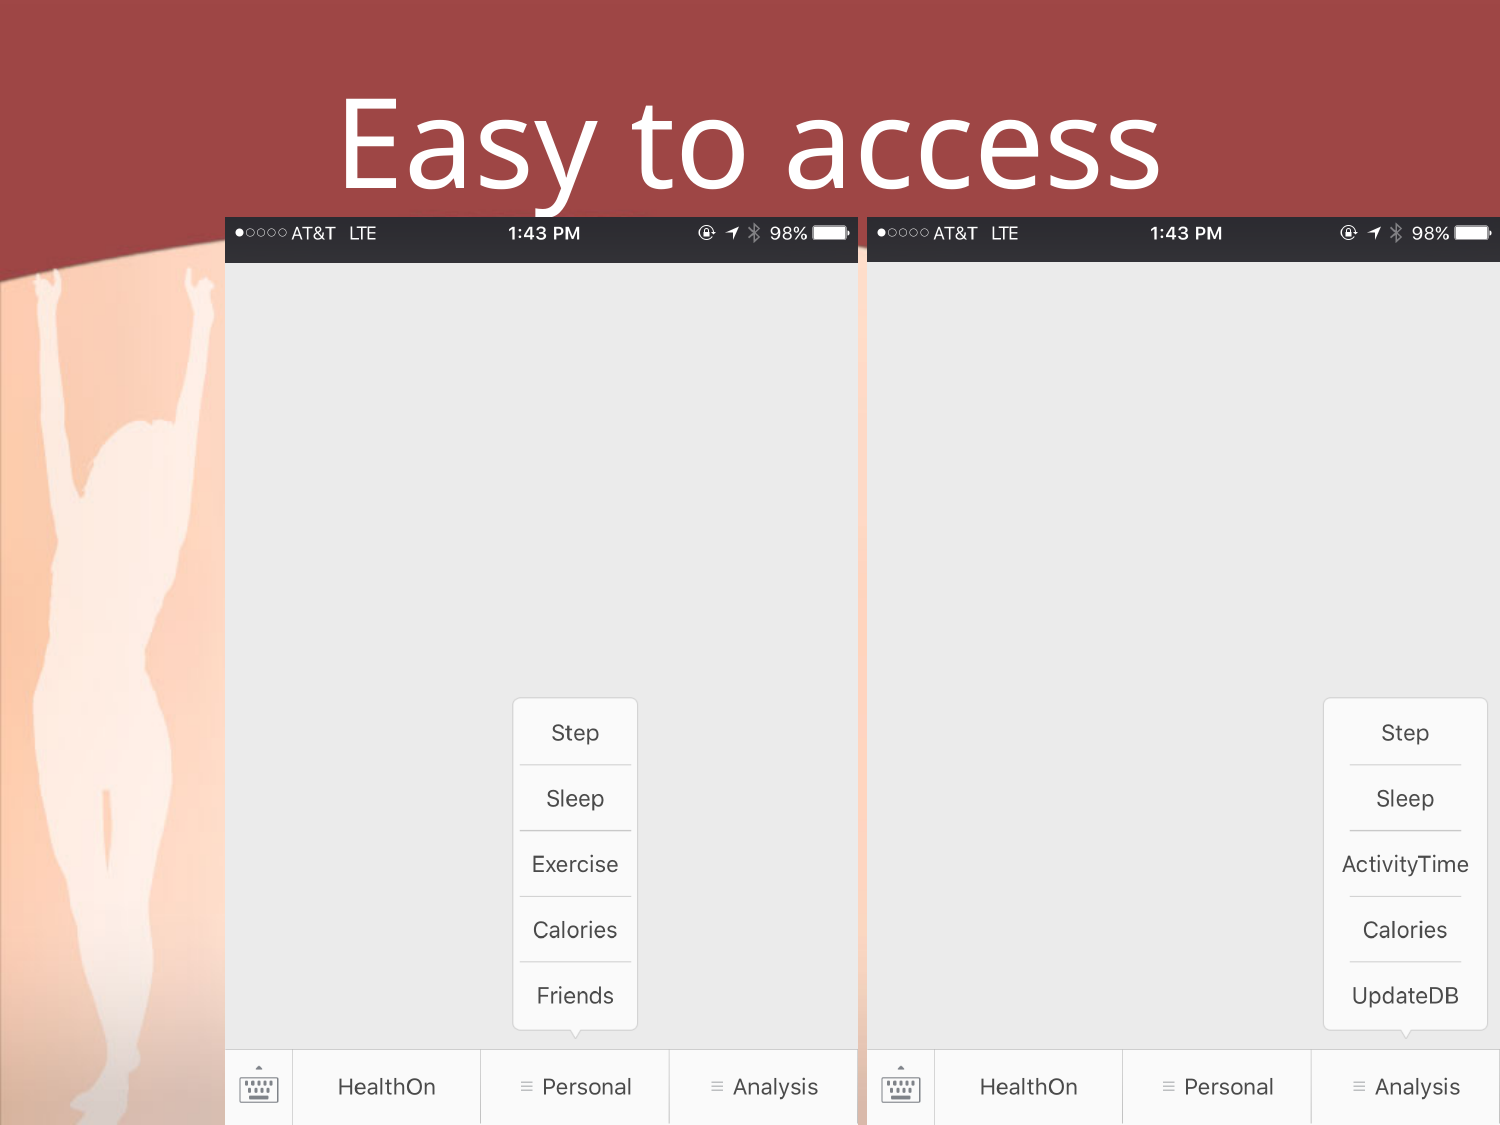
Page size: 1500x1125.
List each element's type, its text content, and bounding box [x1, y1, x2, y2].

title Easy to access [75, 45, 1425, 233]
picture [0, 0, 1500, 1125]
